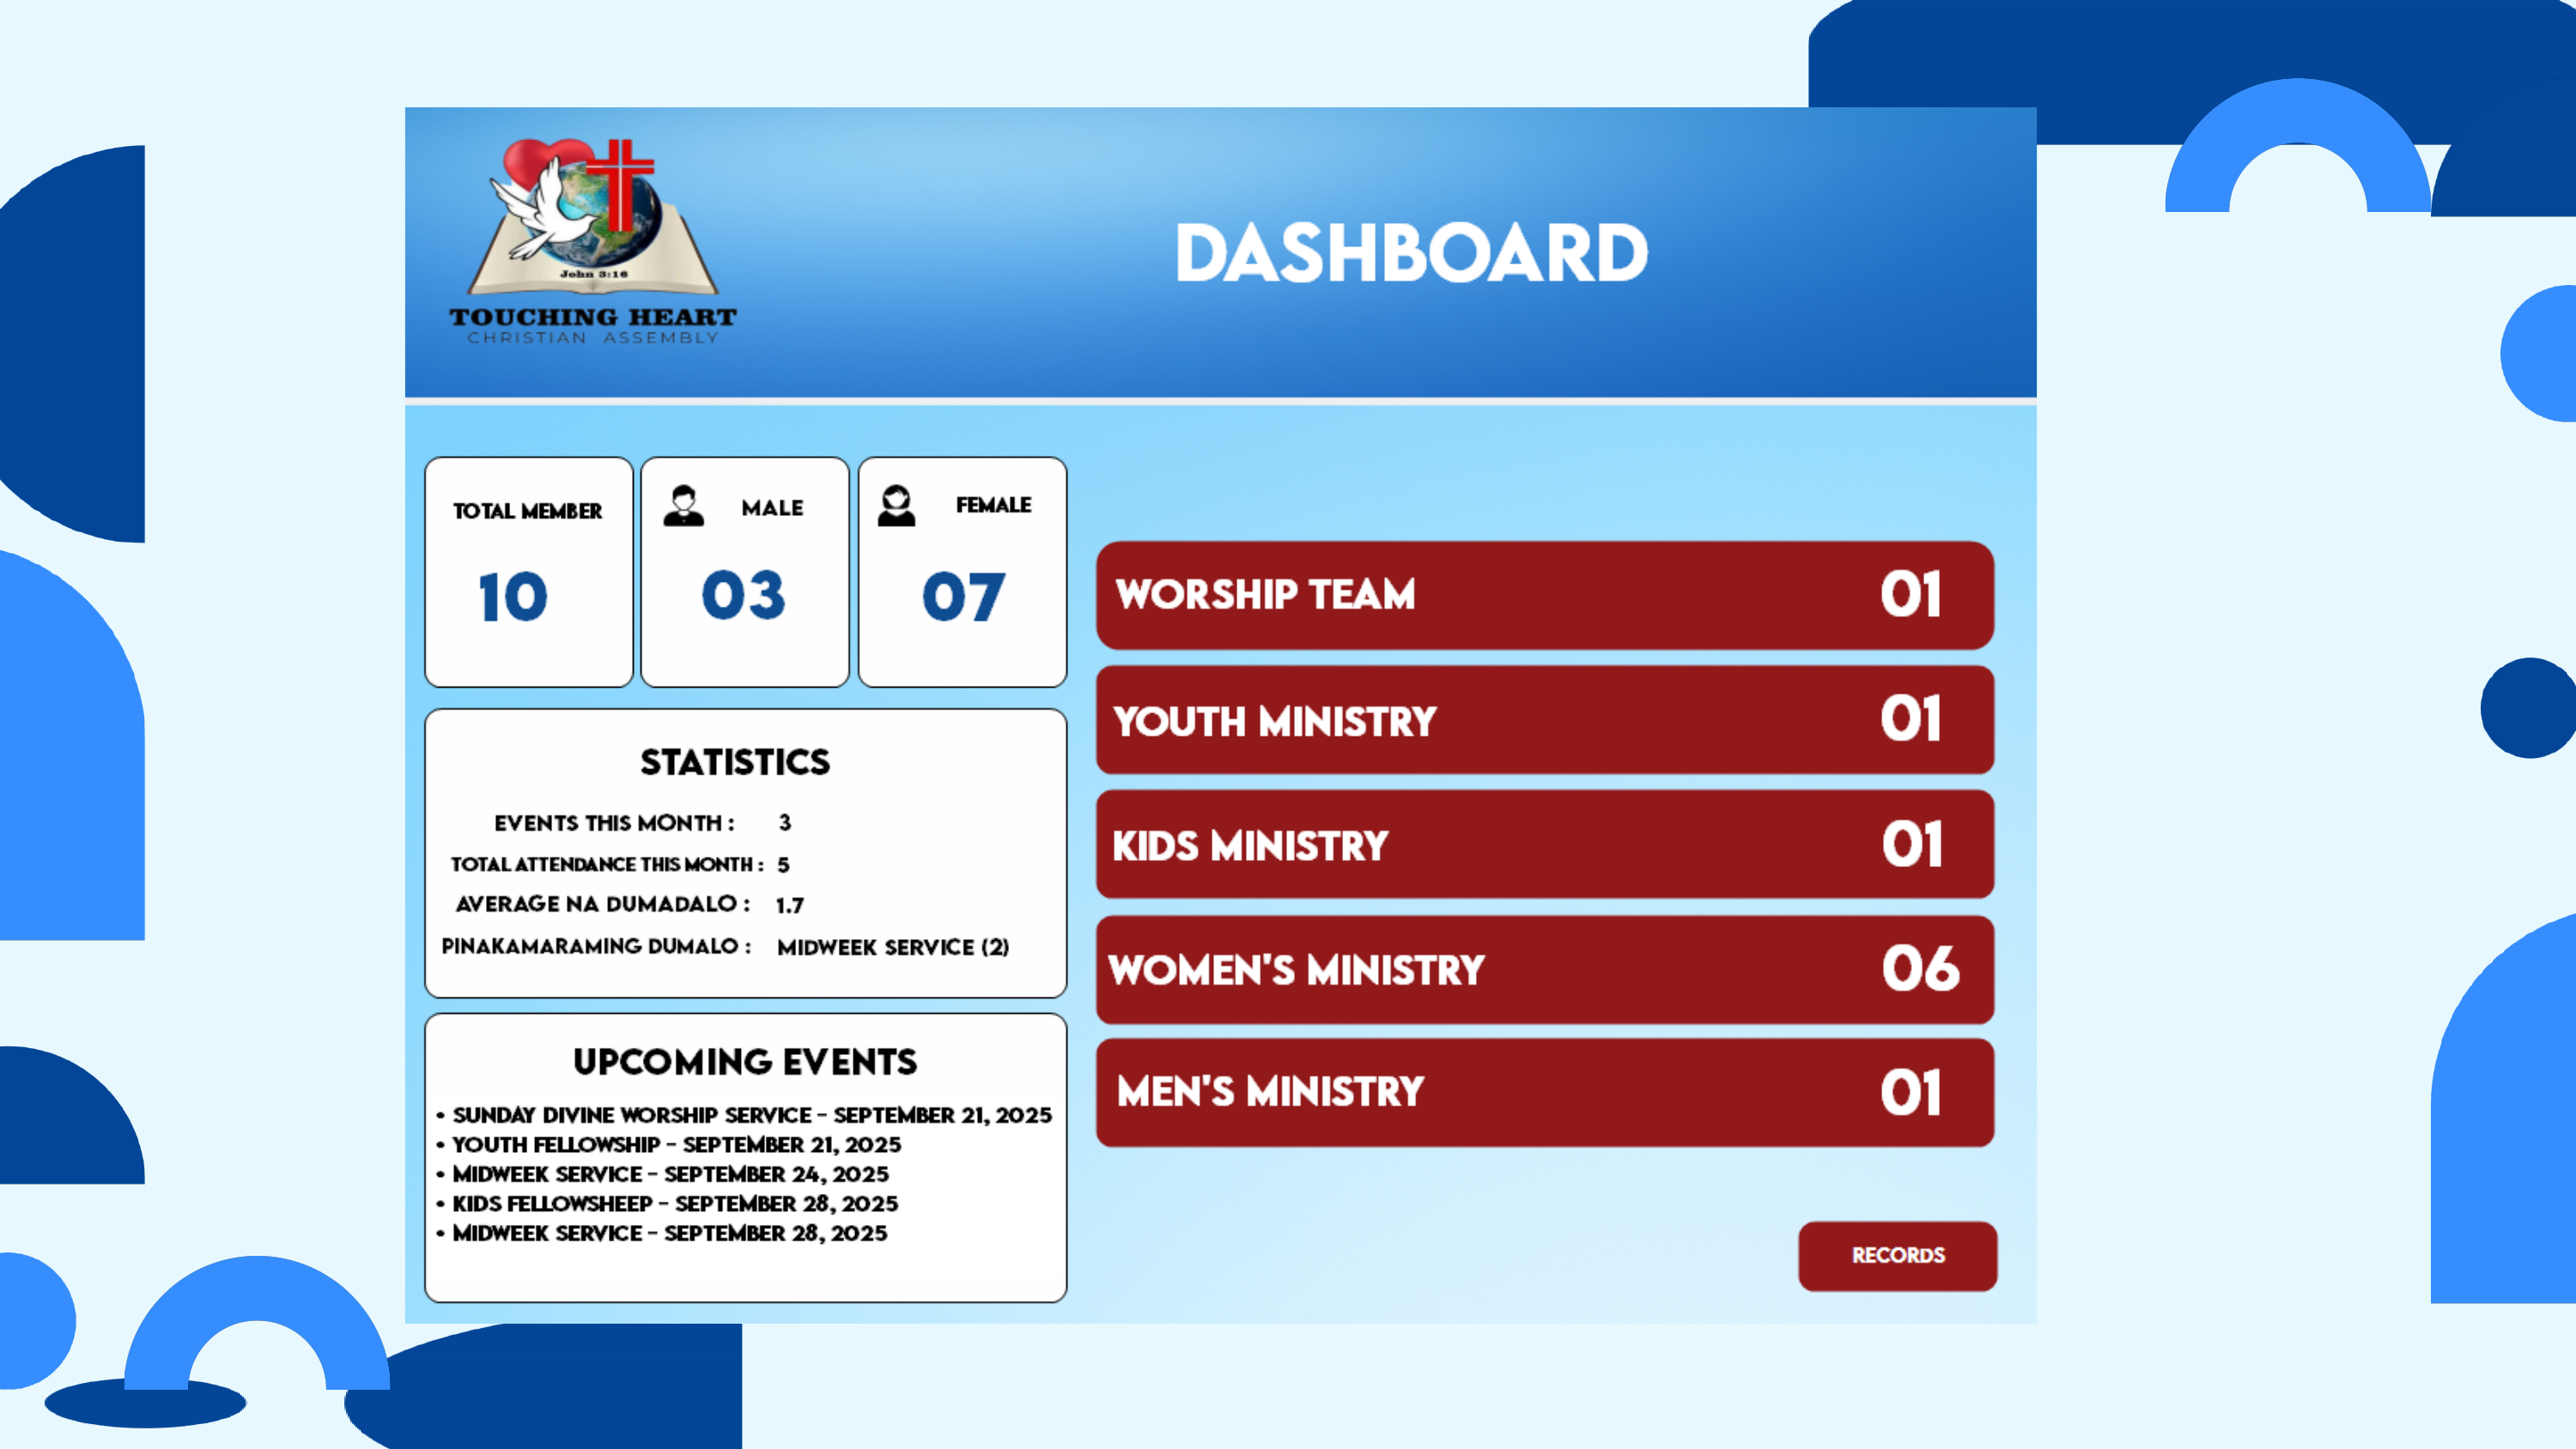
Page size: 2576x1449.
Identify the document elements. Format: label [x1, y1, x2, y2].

text_box [2431, 508, 2576, 1304]
text_box [0, 1303, 743, 1449]
text_box [2165, 78, 2432, 212]
text_box [0, 144, 145, 941]
text_box [404, 107, 2038, 1324]
text_box [0, 1046, 145, 1390]
text_box [1808, 0, 2576, 145]
text_box [2431, 78, 2576, 422]
text_box [124, 1256, 391, 1390]
